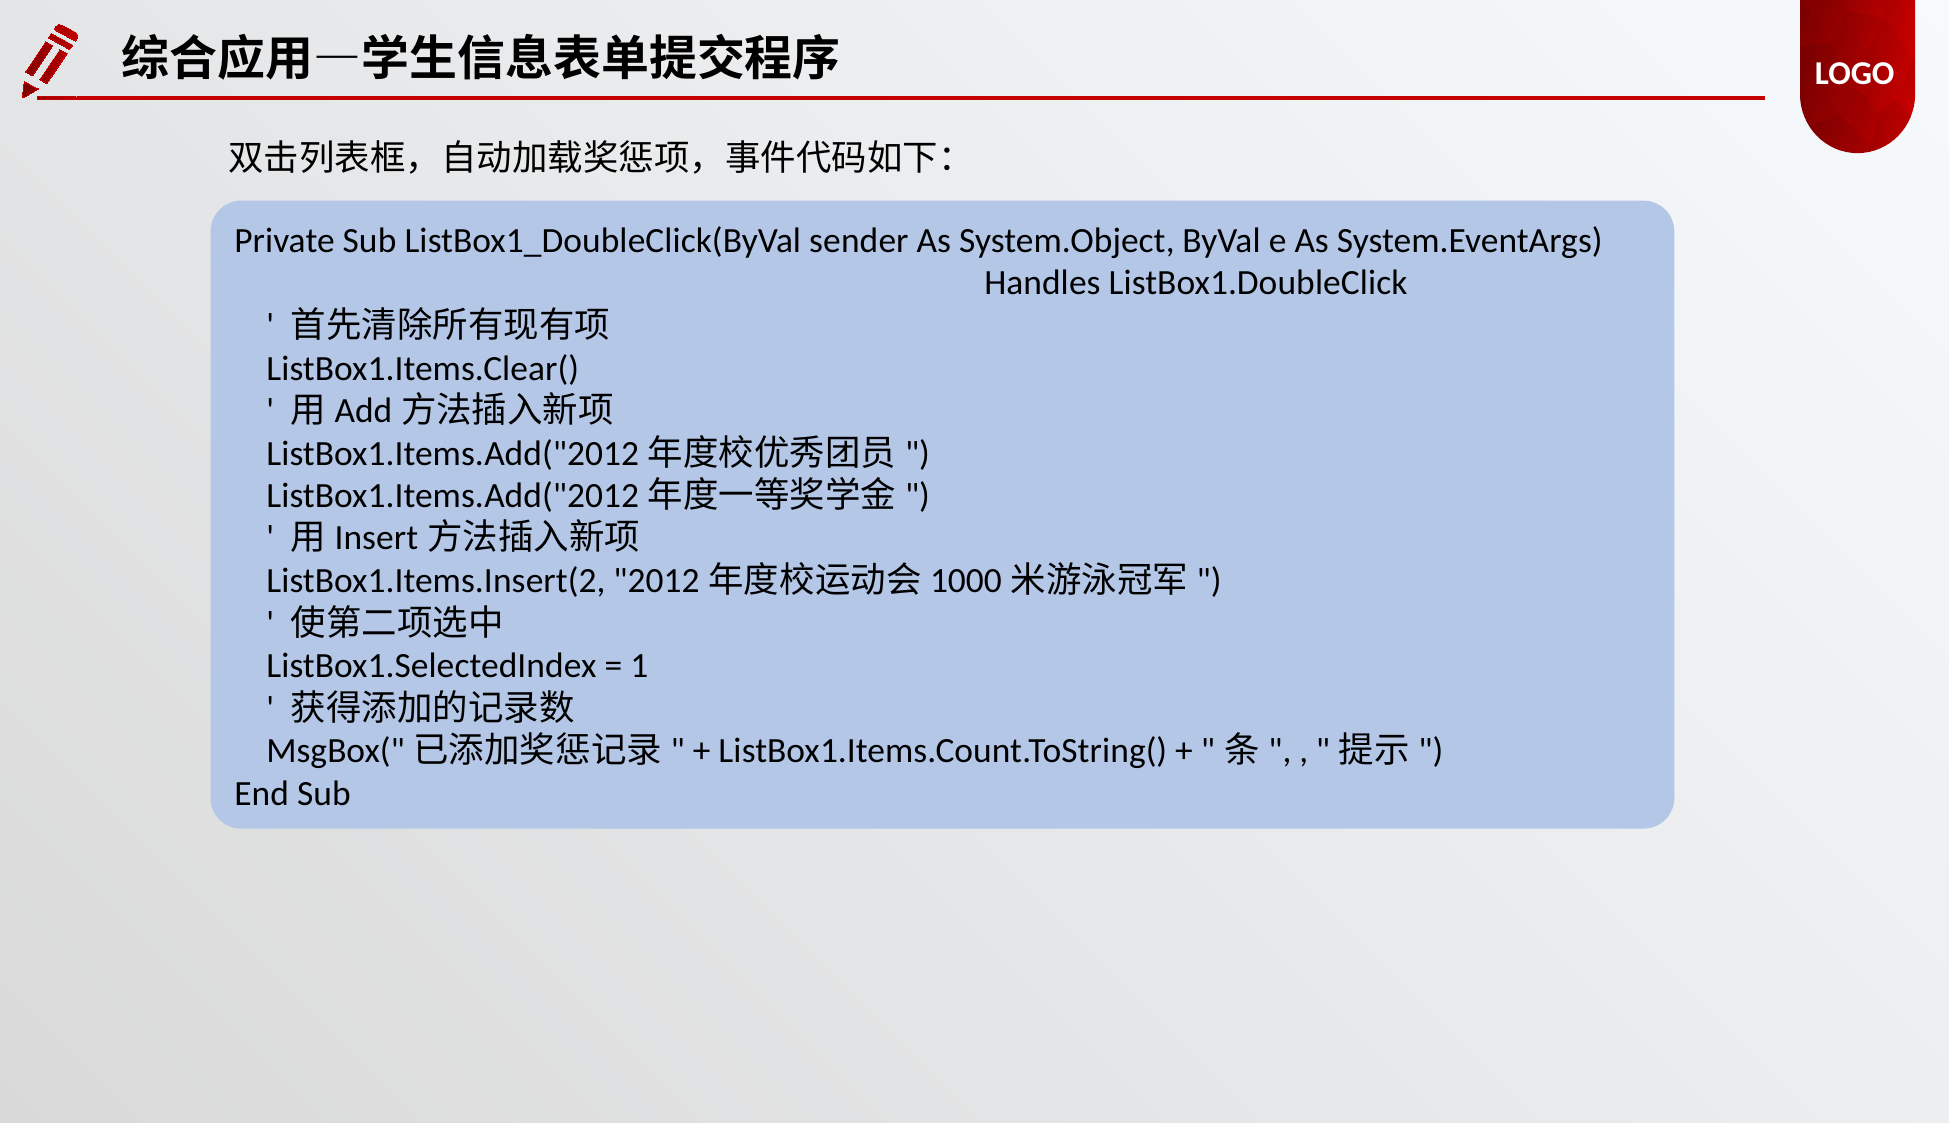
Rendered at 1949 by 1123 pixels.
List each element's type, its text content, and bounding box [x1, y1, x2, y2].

text_box 双击列表框，自动加载奖惩项，事件代码如下： [213, 127, 989, 185]
text_box Private Sub ListBox1_DoubleClick(ByVal sender As System.Object, ByVal e As System.EventArgs) Handles ListBox1.DoubleClick ' 首先清除所有现有项 ListBox1.Items.Clear() ' 用Add方法插入新项 ListBox1.Items.Add("2012年度校优秀团员") ListBox1.Items.Add("2012年度一等奖学金") ' 用Insert方法插入新项 ListBox1.Items.Insert(2, "2012年度校运动会1000米游泳冠军") ' 使第二项选中 ListBox1.SelectedIndex = 1 ' 获得添加的记录数 MsgBox("已添加奖惩记录" + ListBox1.Items.Count.ToString() + "条", , "提示") End Sub [210, 200, 1675, 829]
picture [22, 82, 37, 97]
picture [54, 24, 78, 41]
picture [48, 33, 73, 49]
text_box 综合应用—学生信息表单提交程序 [101, 17, 867, 95]
picture [26, 42, 52, 75]
picture [40, 50, 67, 83]
picture [1800, 0, 1916, 154]
